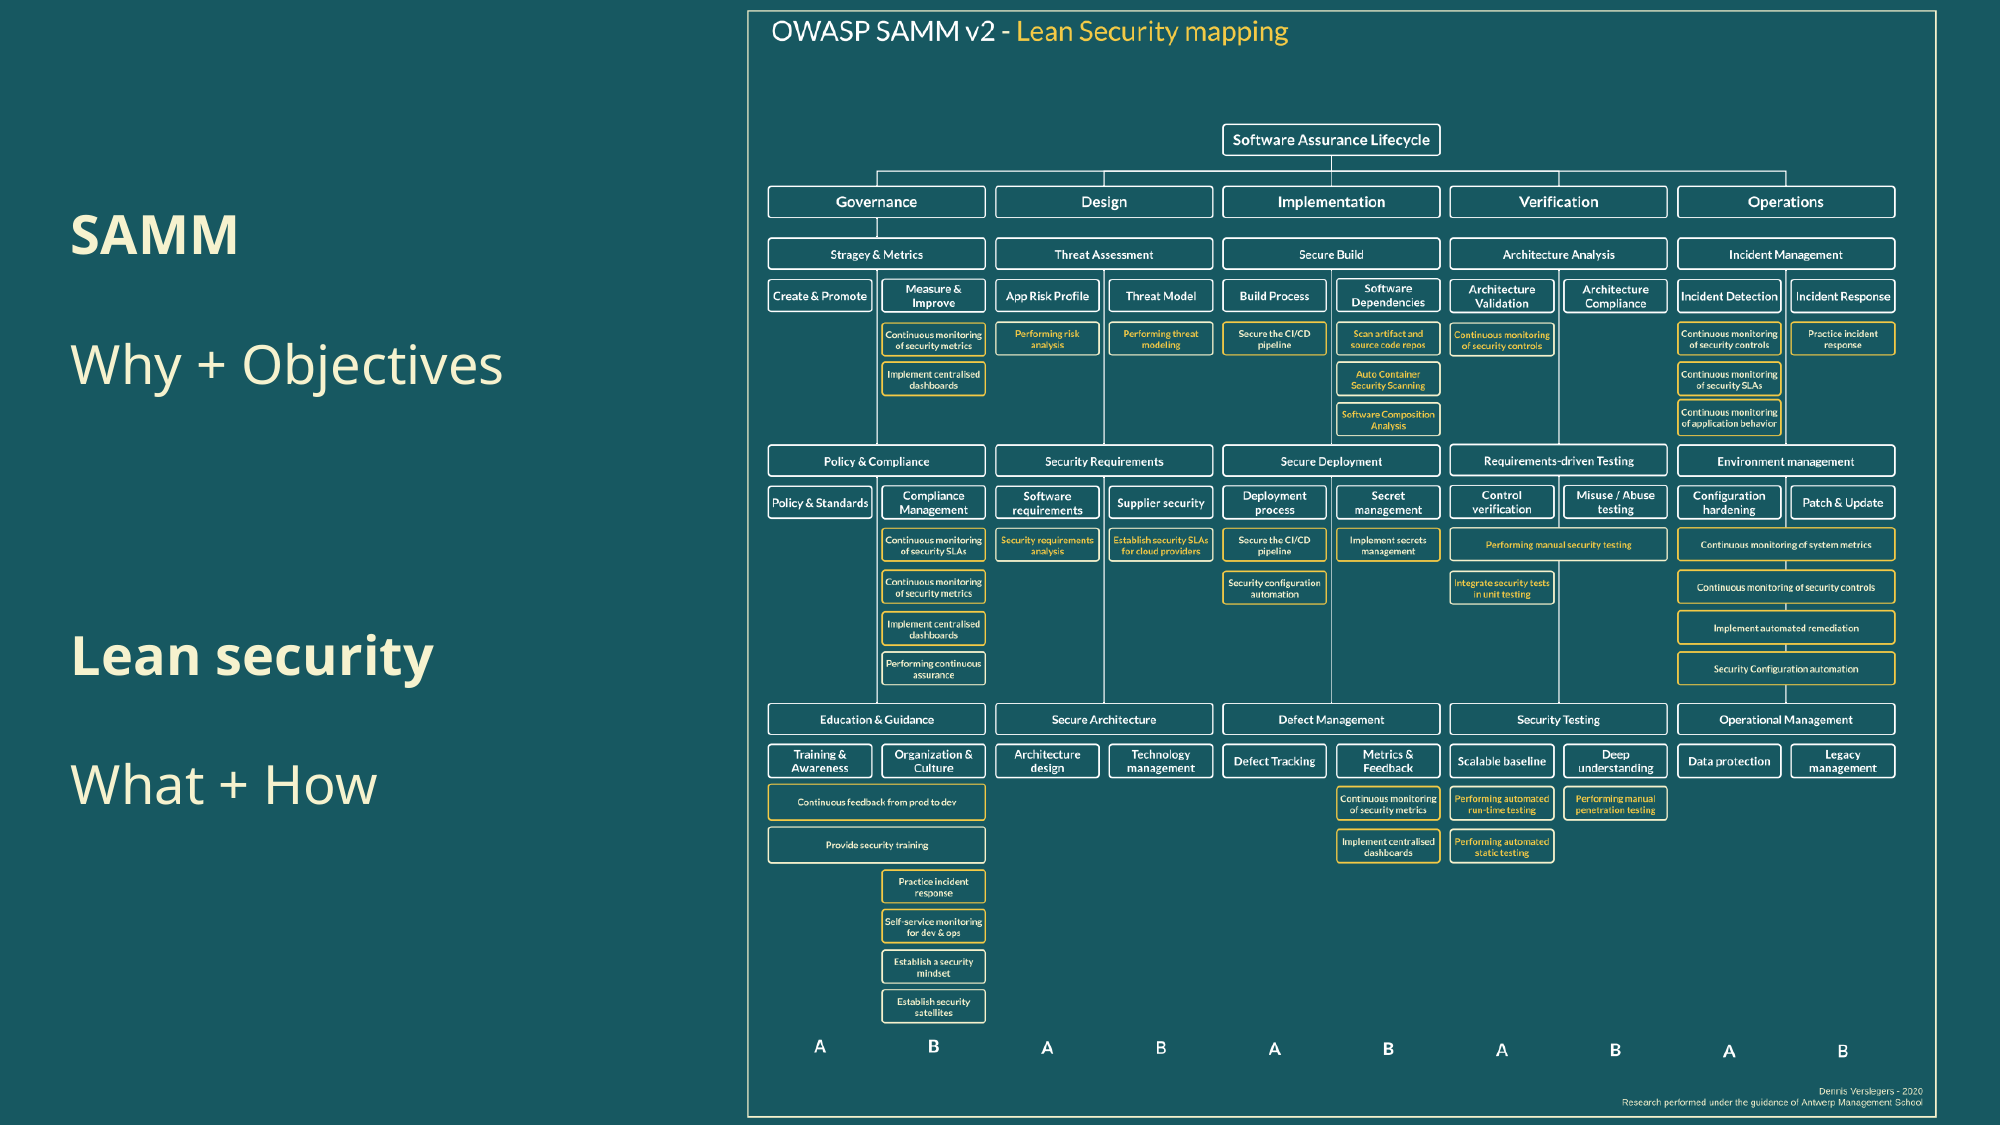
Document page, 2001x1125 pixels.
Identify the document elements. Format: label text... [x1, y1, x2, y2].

picture [736, 0, 1944, 1125]
text_box Lean security What + How [56, 613, 681, 823]
text_box SAMM Why + Objectives [56, 193, 681, 403]
